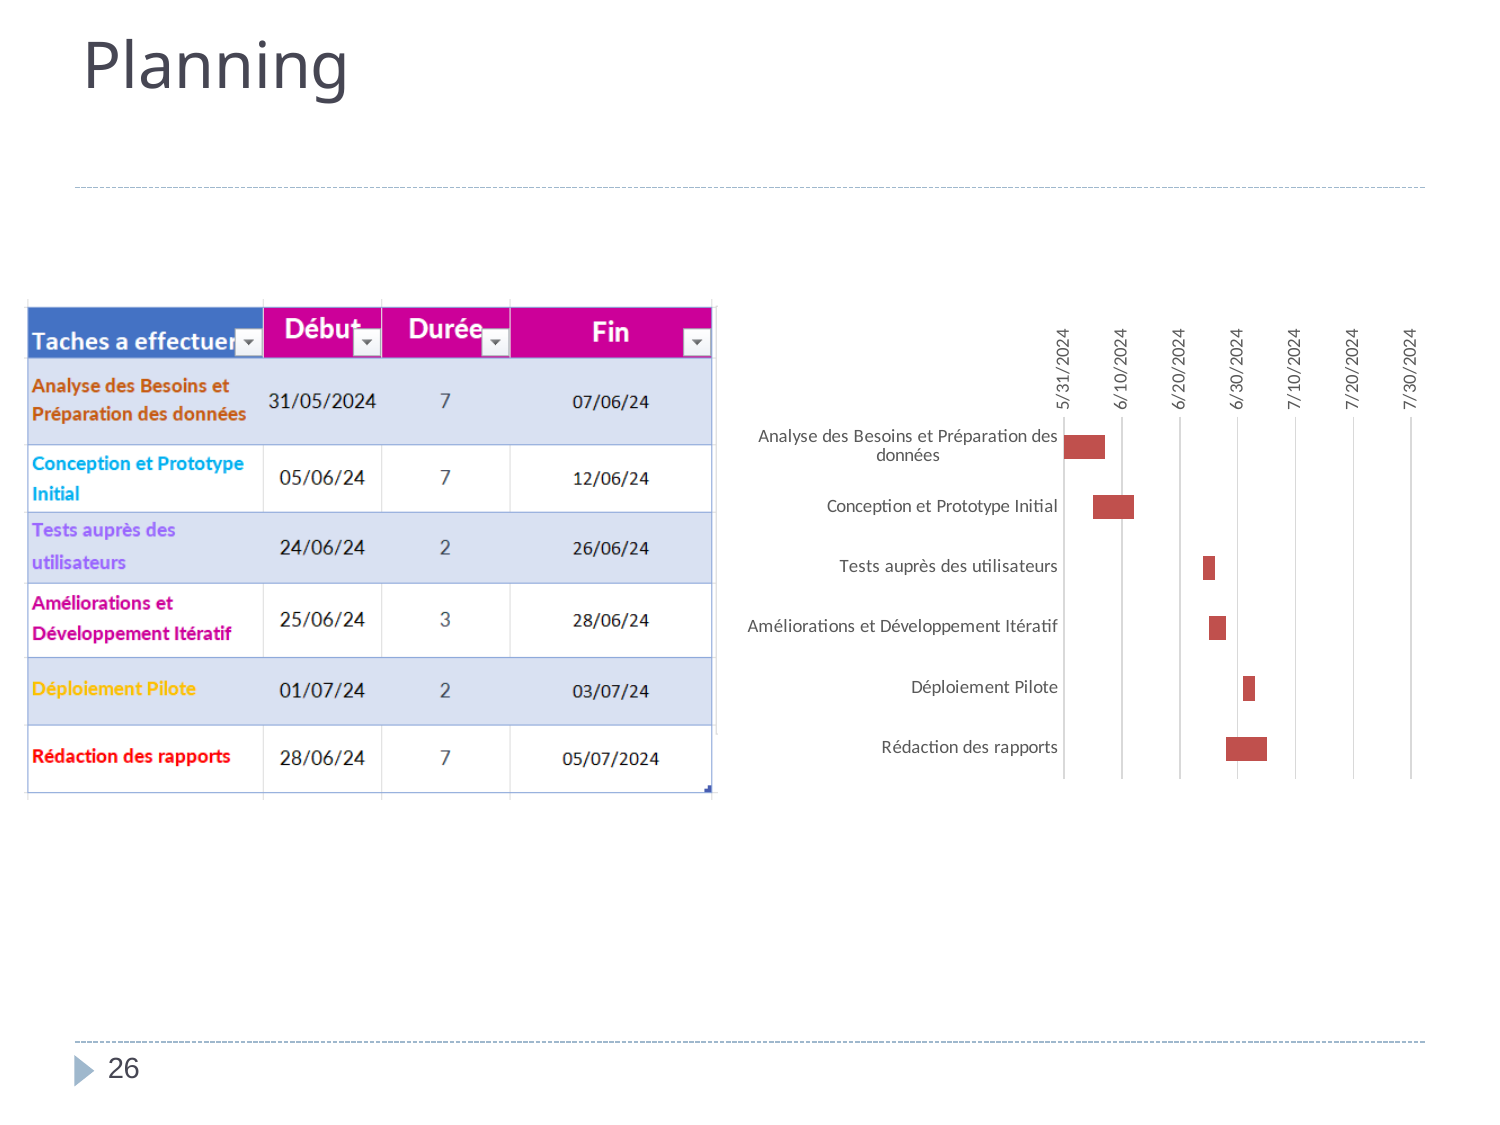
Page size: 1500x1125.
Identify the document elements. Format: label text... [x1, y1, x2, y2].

picture [24, 299, 718, 801]
chart [732, 258, 1463, 913]
title Planning [80, 33, 1401, 181]
slide_number 26 [101, 1054, 149, 1125]
